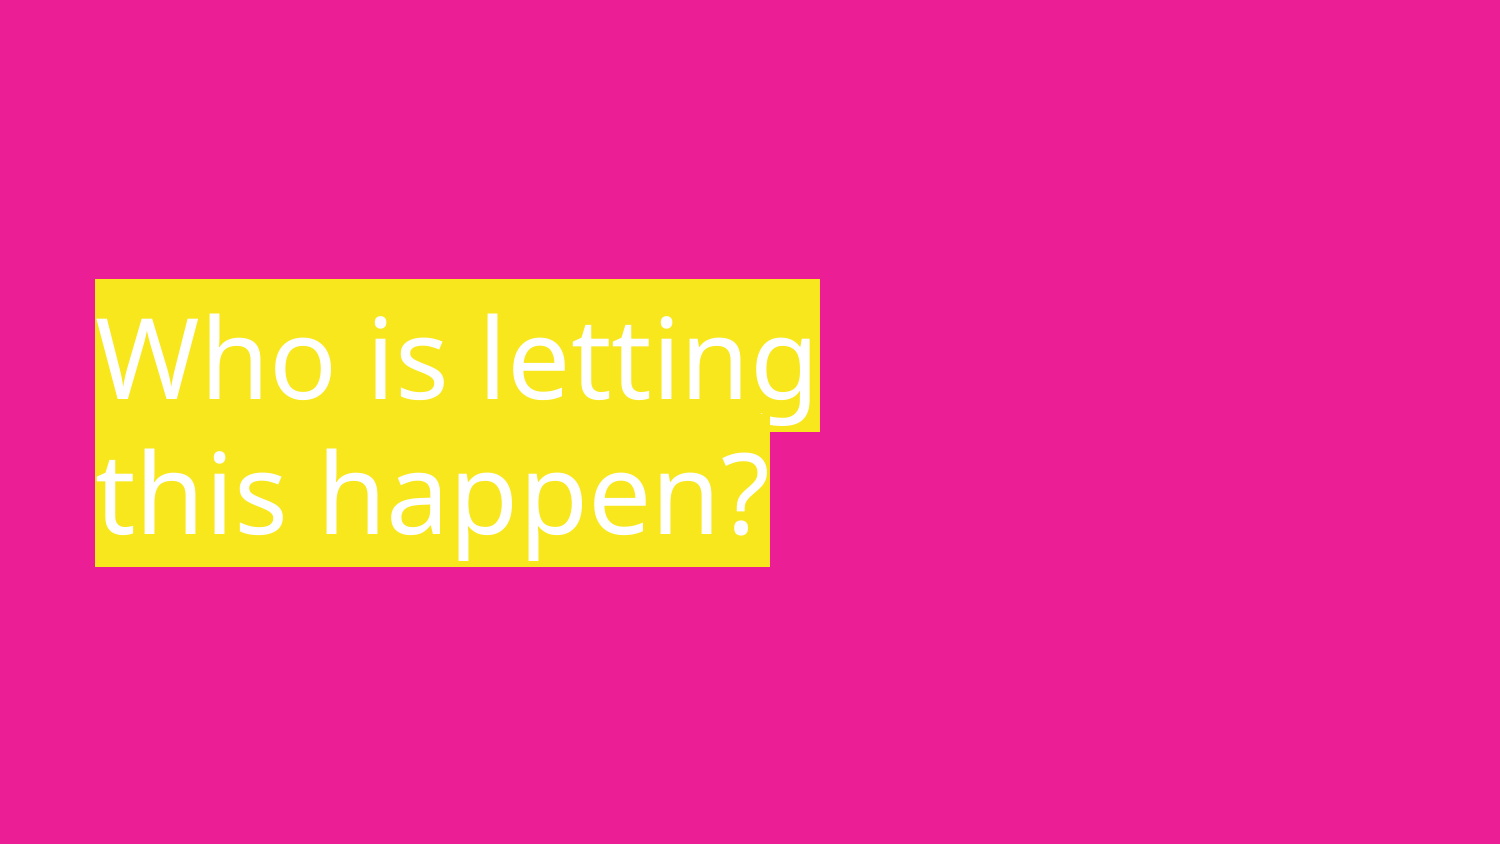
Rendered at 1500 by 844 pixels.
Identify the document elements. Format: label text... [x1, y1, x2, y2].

title Who is letting this happen? [80, 86, 1003, 758]
